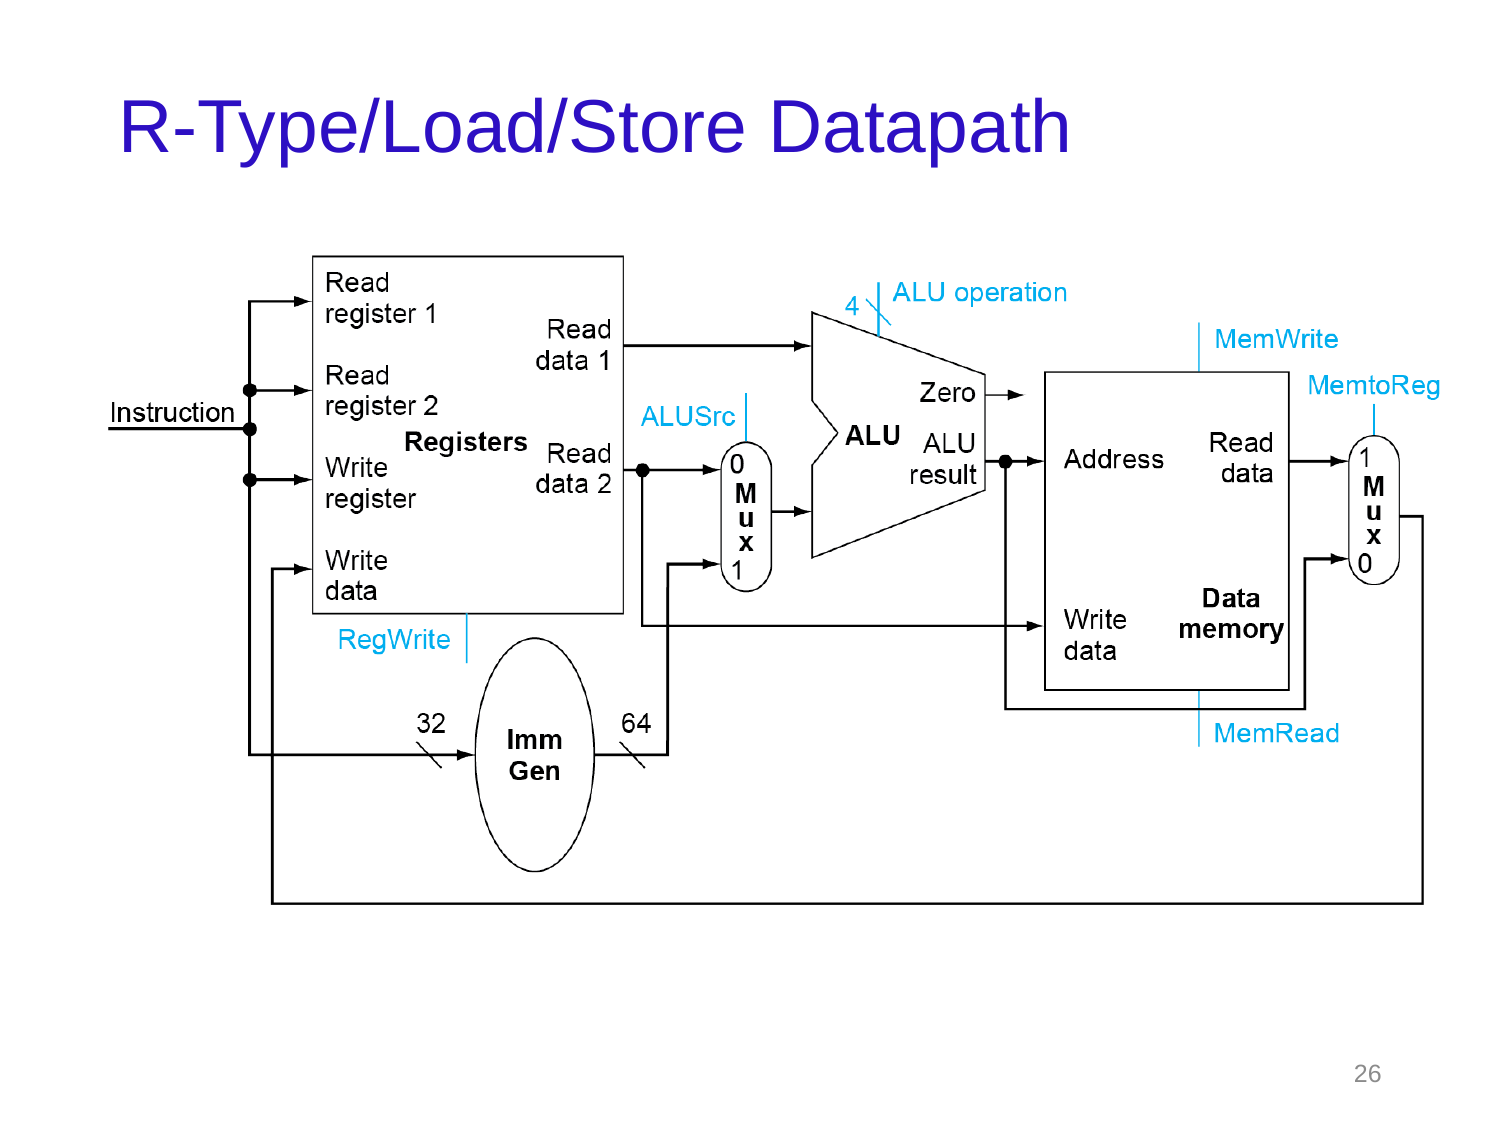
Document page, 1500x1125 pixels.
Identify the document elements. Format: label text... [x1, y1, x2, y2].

picture [108, 255, 1441, 905]
title R-Type/Load/Store Datapath [103, 59, 1397, 197]
slide_number 26 [1059, 1042, 1397, 1103]
